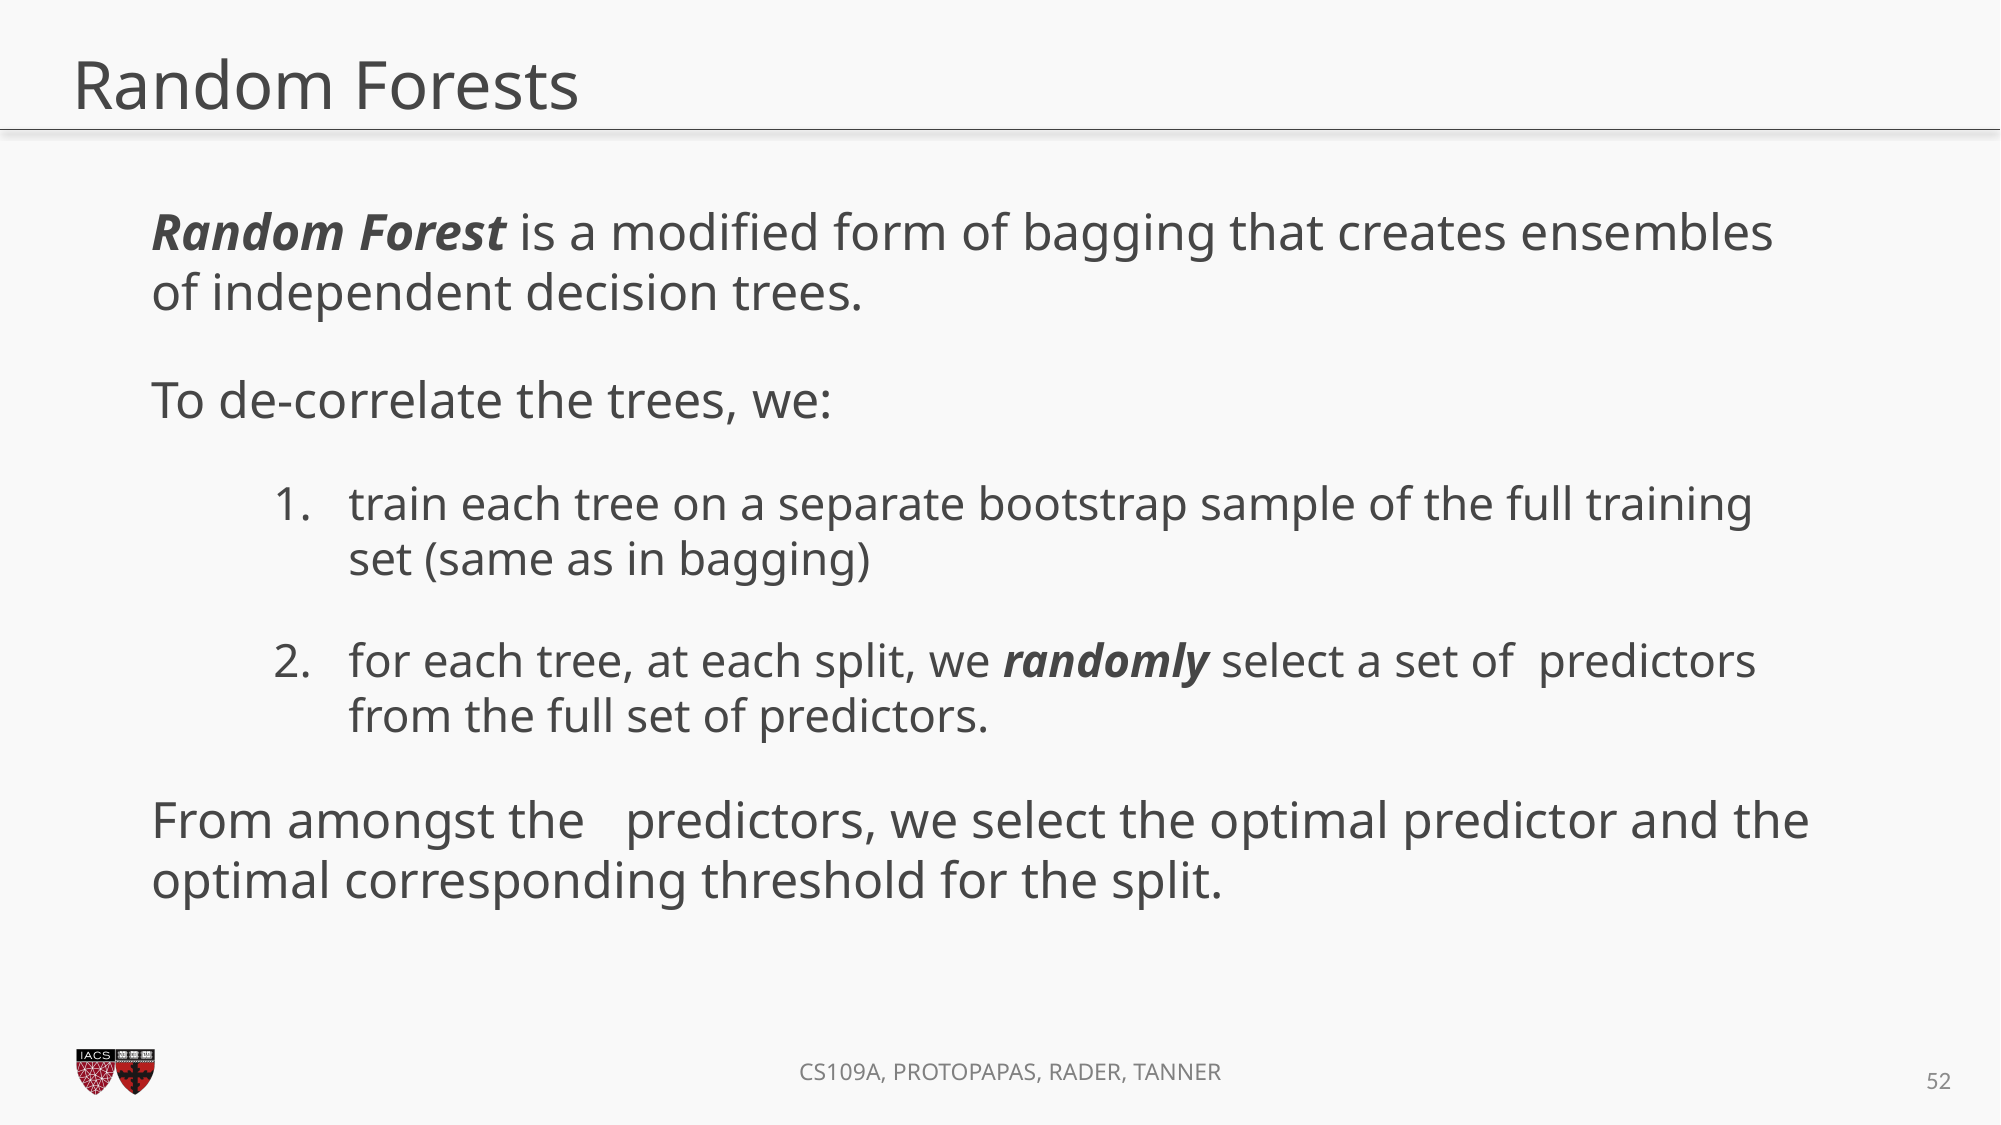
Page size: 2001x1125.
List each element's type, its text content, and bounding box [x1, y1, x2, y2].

picture [75, 1049, 155, 1095]
title Random Forests [57, 35, 1943, 162]
slide_number 52 [1500, 1050, 1967, 1110]
